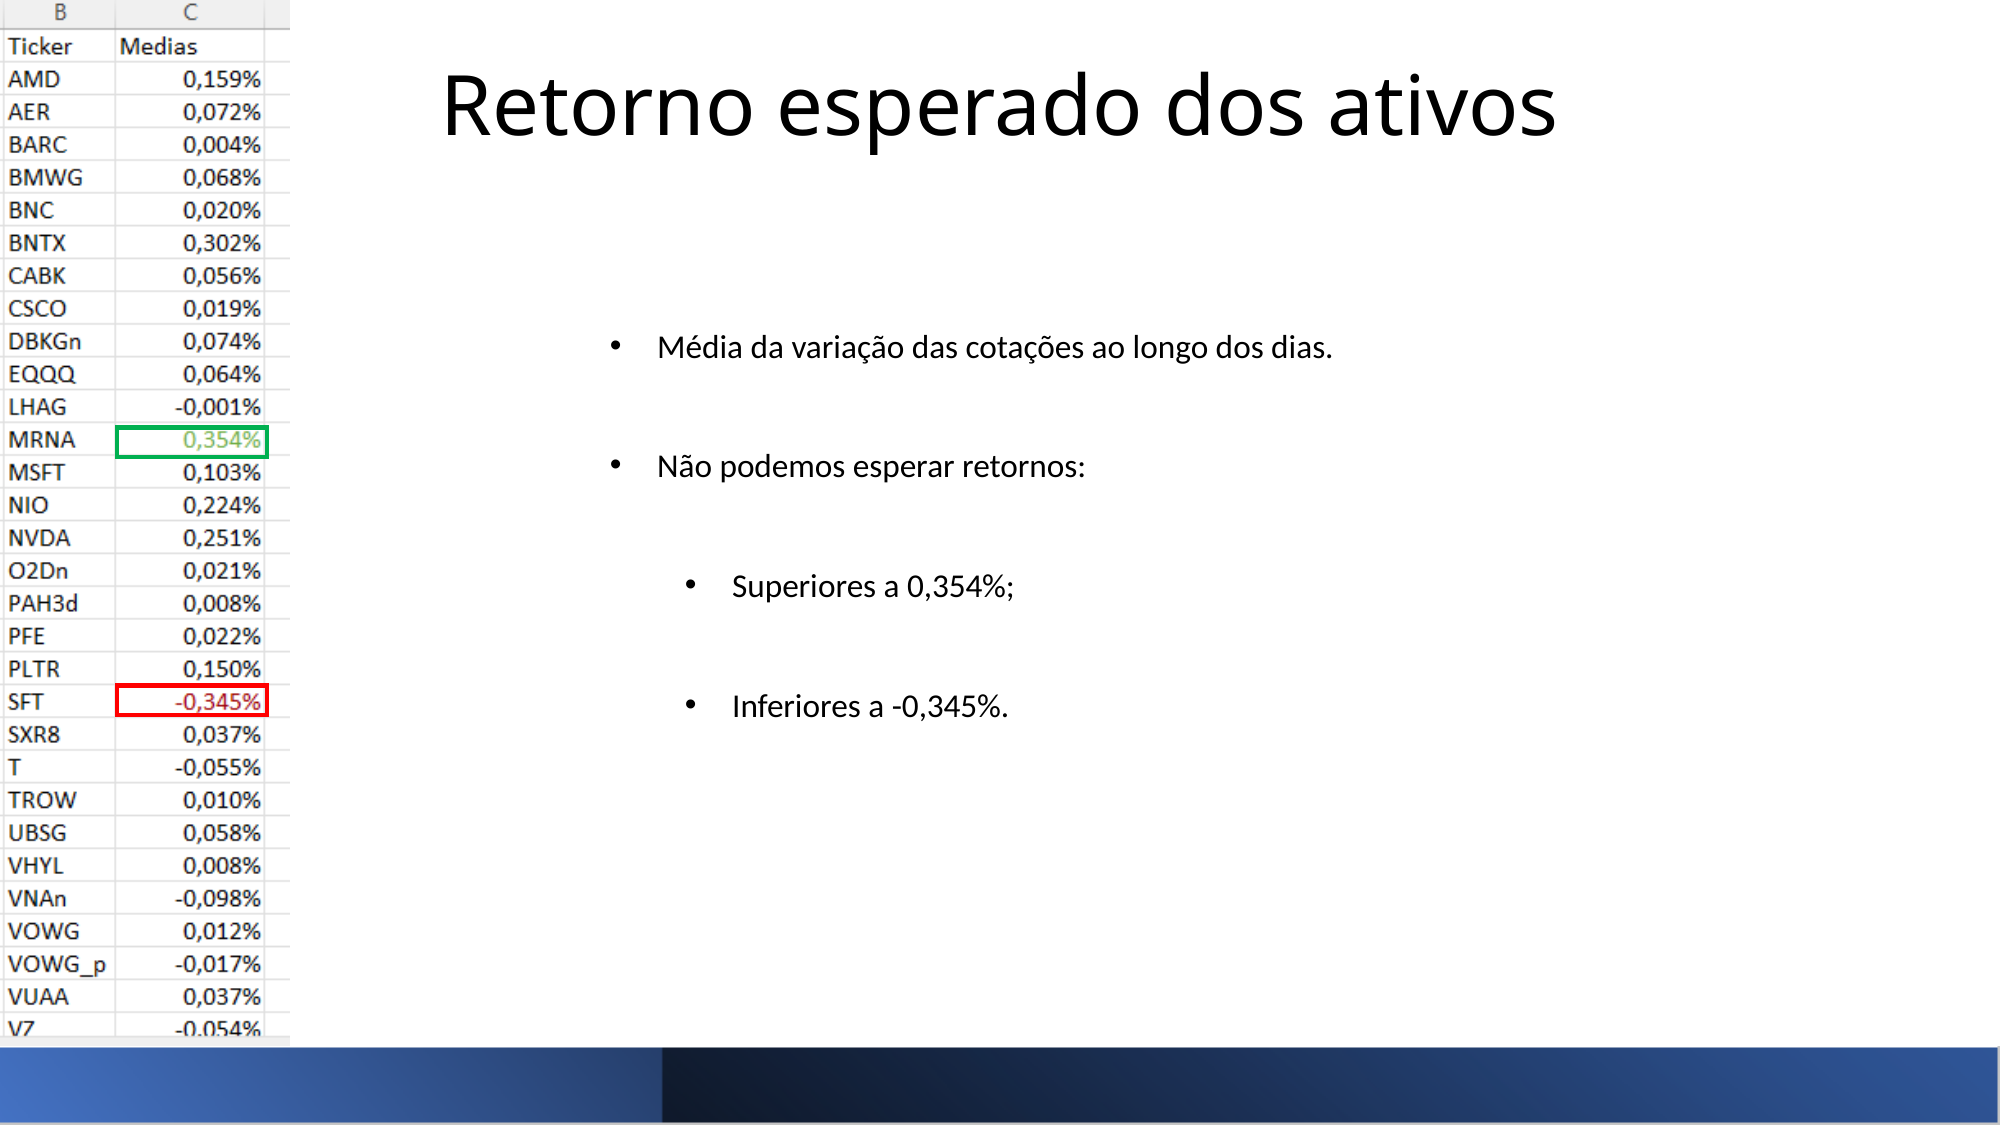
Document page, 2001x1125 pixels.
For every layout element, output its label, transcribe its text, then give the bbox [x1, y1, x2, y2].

title Retorno esperado dos ativos [290, 0, 1725, 218]
picture [0, 1046, 2000, 1125]
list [0, 0, 290, 1046]
text_box Média da variação das cotações ao longo dos dias. Não podemos esperar retornos: Superiores a 0,354%; Inferiores a -0,345%. [595, 297, 1725, 822]
